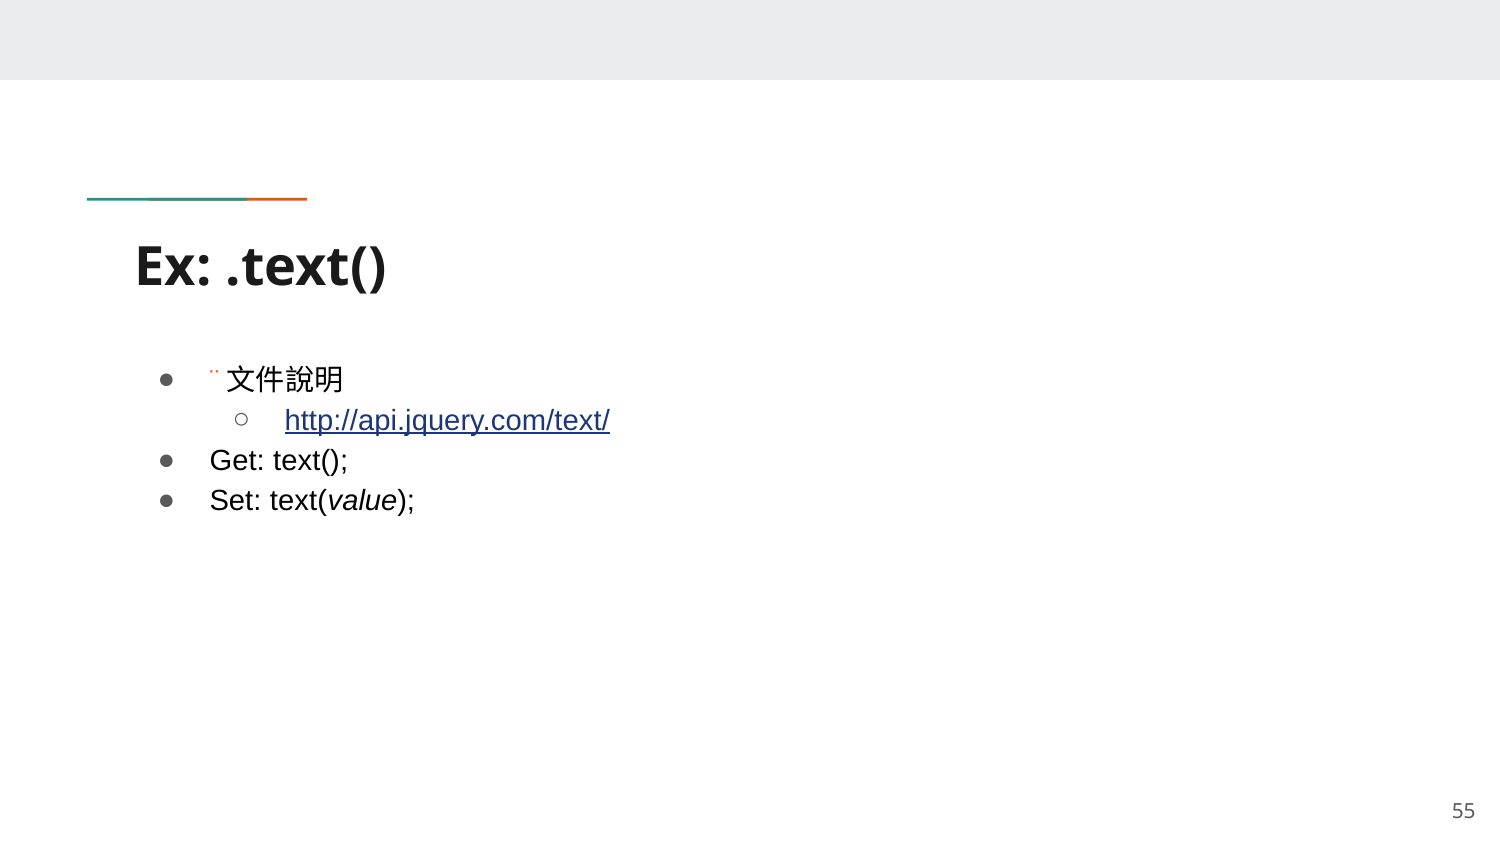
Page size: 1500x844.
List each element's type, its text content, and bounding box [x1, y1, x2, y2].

list ¨文件說明 http://api.jquery.com/text/ Get: text(); Set: text(value); [119, 341, 1381, 712]
title Ex: .text() [119, 216, 1381, 305]
slide_number ‹#› [1400, 779, 1491, 844]
